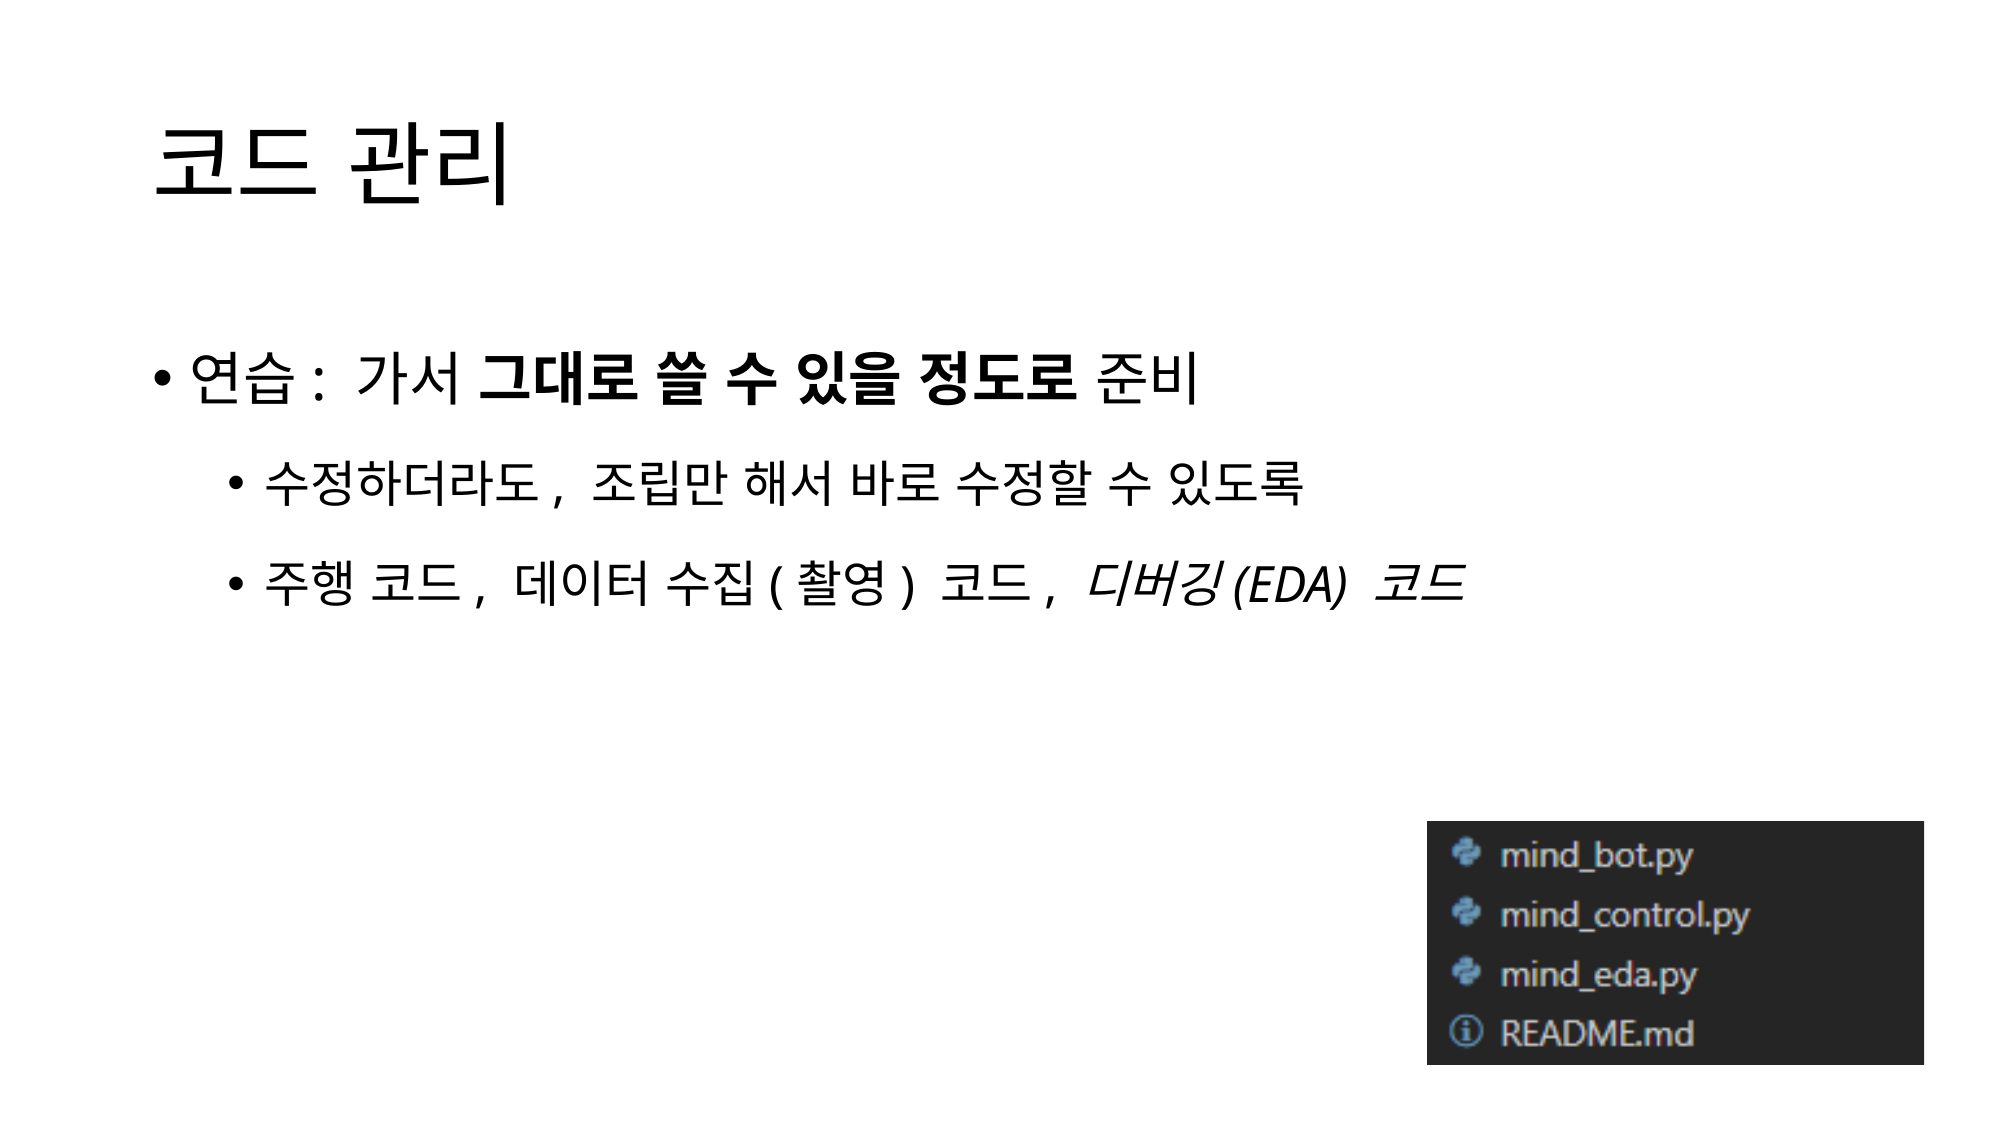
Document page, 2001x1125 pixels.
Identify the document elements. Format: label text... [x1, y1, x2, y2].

list 연습: 가서 그대로 쓸 수 있을 정도로 준비 수정하더라도, 조립만 해서 바로 수정할 수 있도록 주행 코드, 데이터 수집(촬영) 코드, 디버깅(EDA) 코드 [137, 299, 1863, 1014]
picture [1426, 820, 1925, 1066]
title 코드 관리 [137, 59, 1863, 278]
